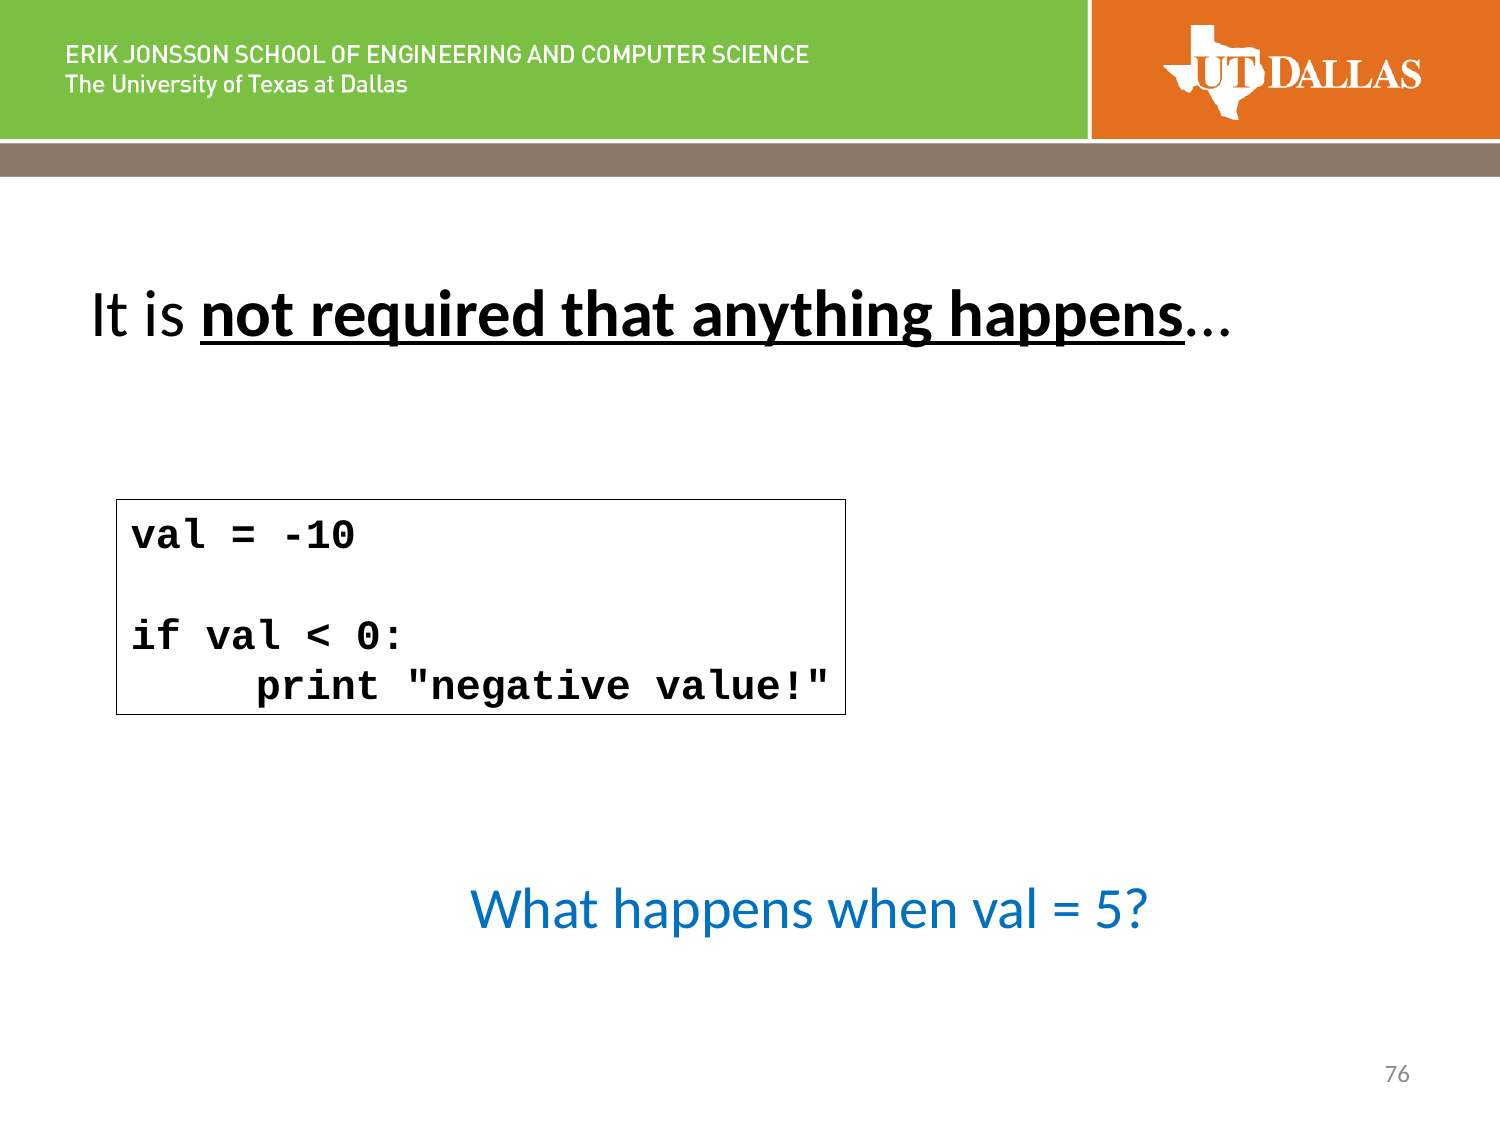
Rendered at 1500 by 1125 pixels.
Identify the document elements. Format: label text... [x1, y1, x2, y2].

list It is not required that anything happens… [75, 262, 1425, 1005]
slide_number 76 [1074, 1042, 1425, 1103]
text_box What happens when val = 5? [455, 862, 1166, 948]
text_box val = -10 if val < 0: print "negative value!" [116, 499, 846, 715]
picture [0, 0, 1500, 1125]
